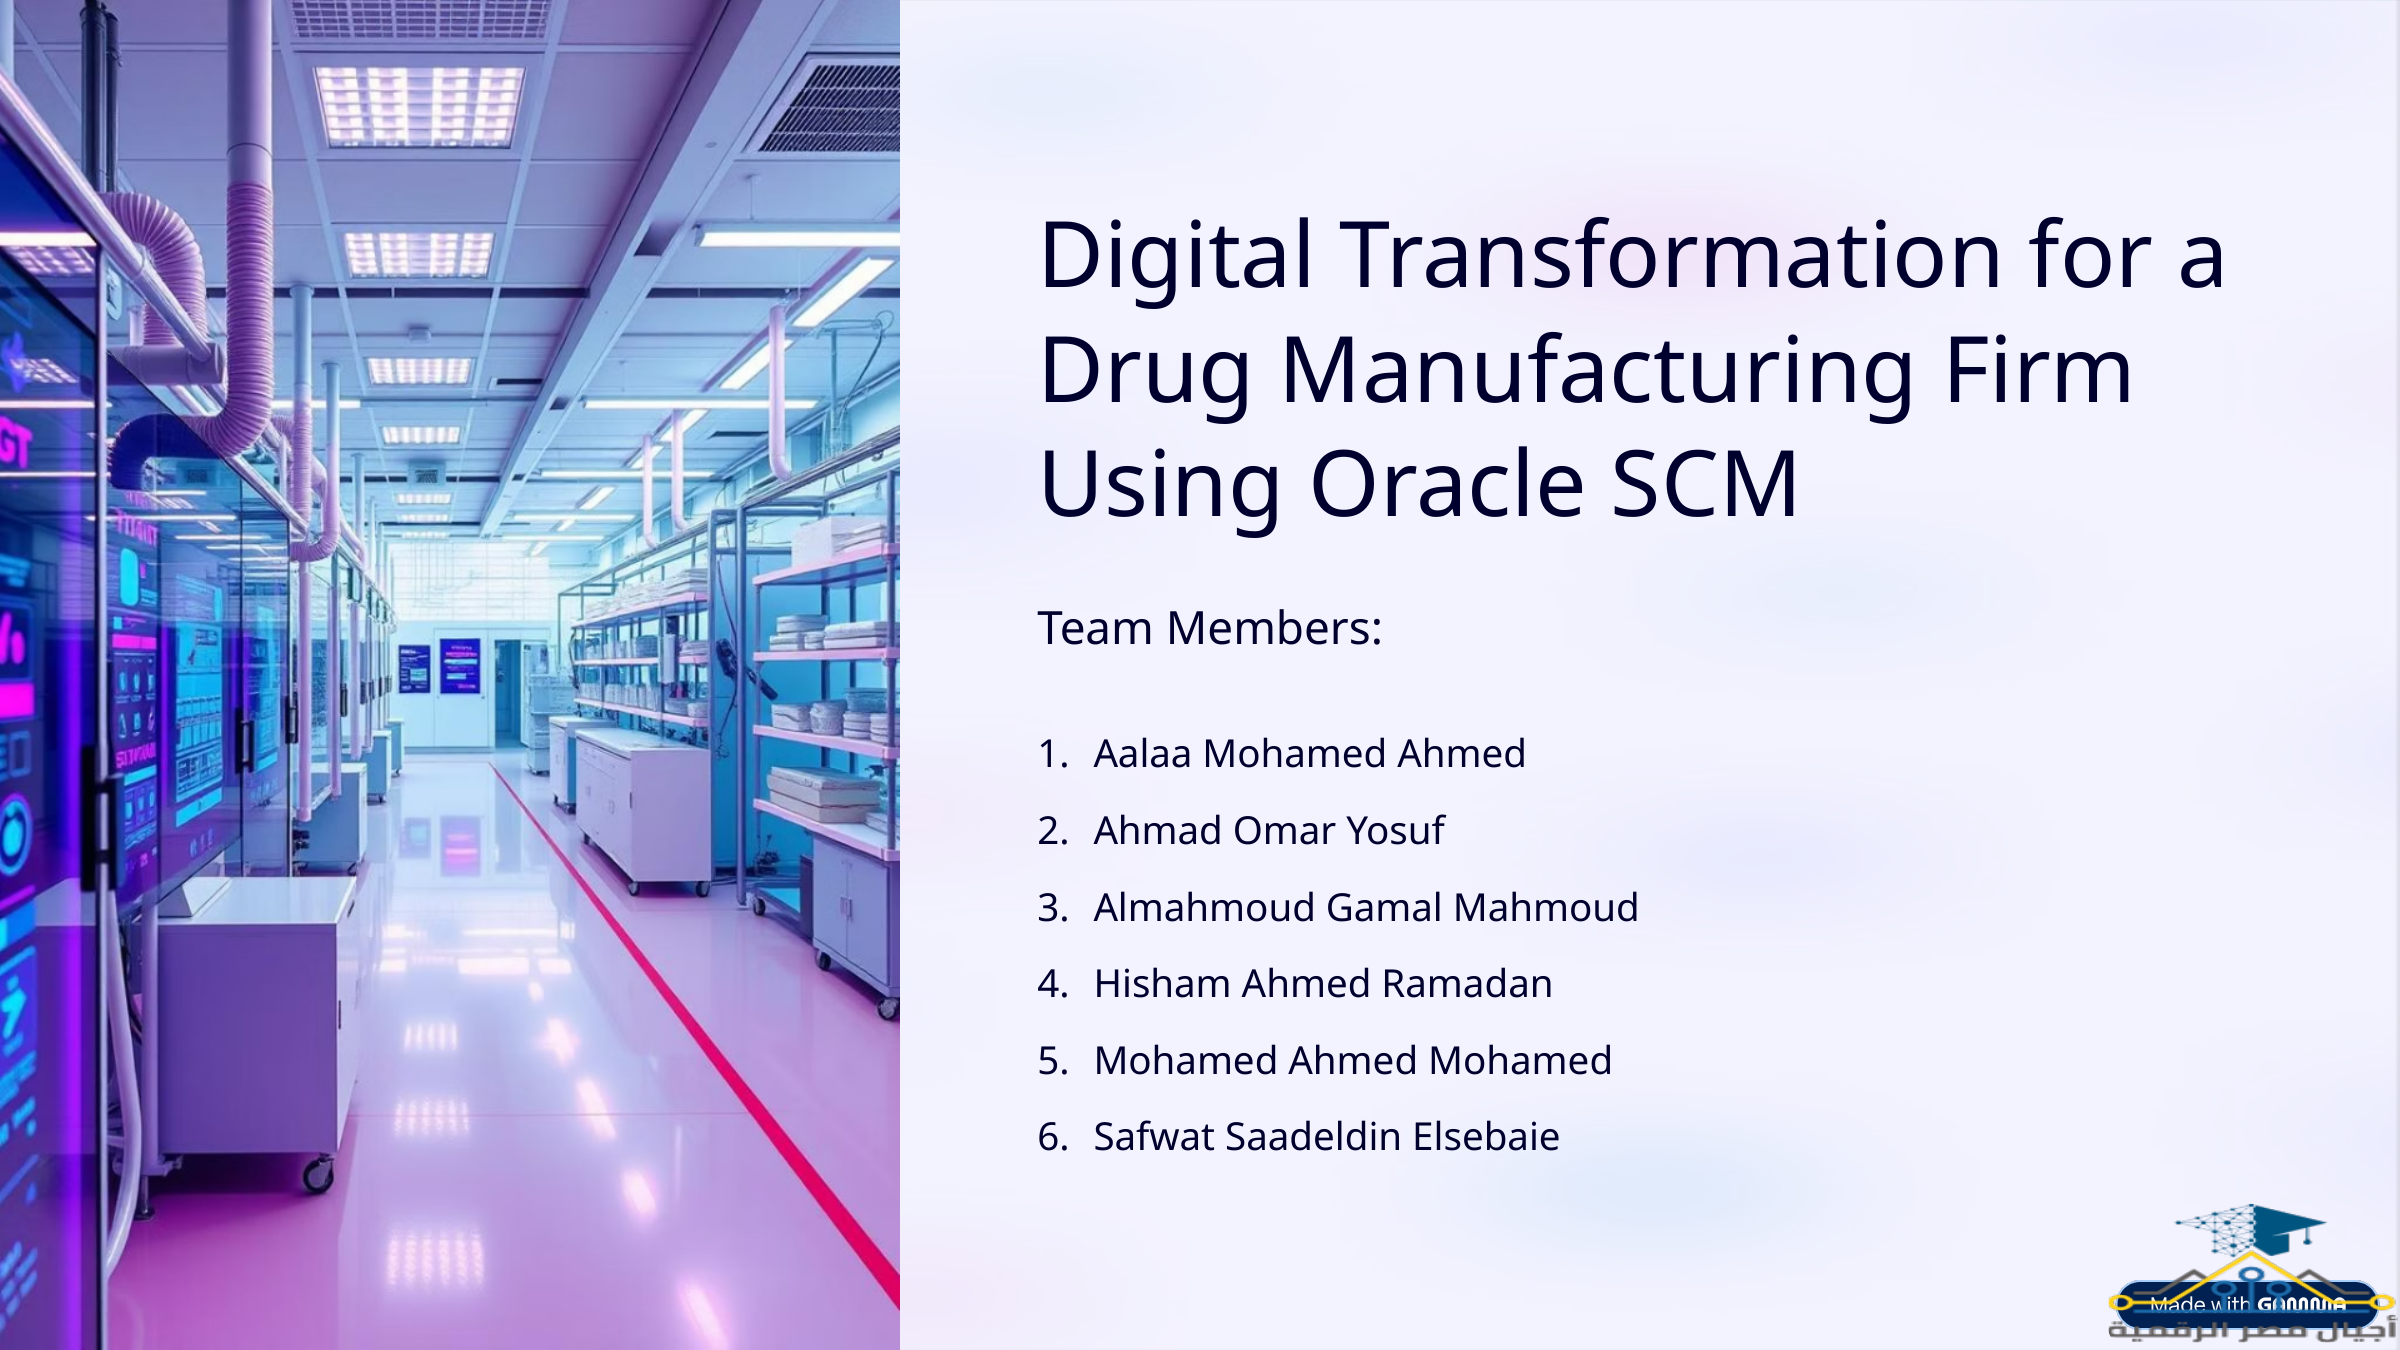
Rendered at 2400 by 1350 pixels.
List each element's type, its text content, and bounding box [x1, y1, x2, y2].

text_box Hisham Ahmed Ramadan [1037, 942, 2263, 1006]
text_box Mohamed Ahmed Mohamed [1037, 1019, 2263, 1083]
picture [2106, 1203, 2398, 1343]
picture [0, 0, 900, 1350]
text_box Safwat Saadeldin Elsebaie [1037, 1095, 2263, 1159]
text_box Aalaa Mohamed Ahmed [1037, 713, 2263, 776]
text_box Ahmad Omar Yosuf [1037, 789, 2263, 853]
text_box Almahmoud Gamal Mahmoud [1037, 866, 2263, 929]
text_box Team Members: [1037, 596, 1500, 655]
text_box Digital Transformation for a Drug Manufacturing Firm Using Oracle SCM [1037, 191, 2263, 538]
